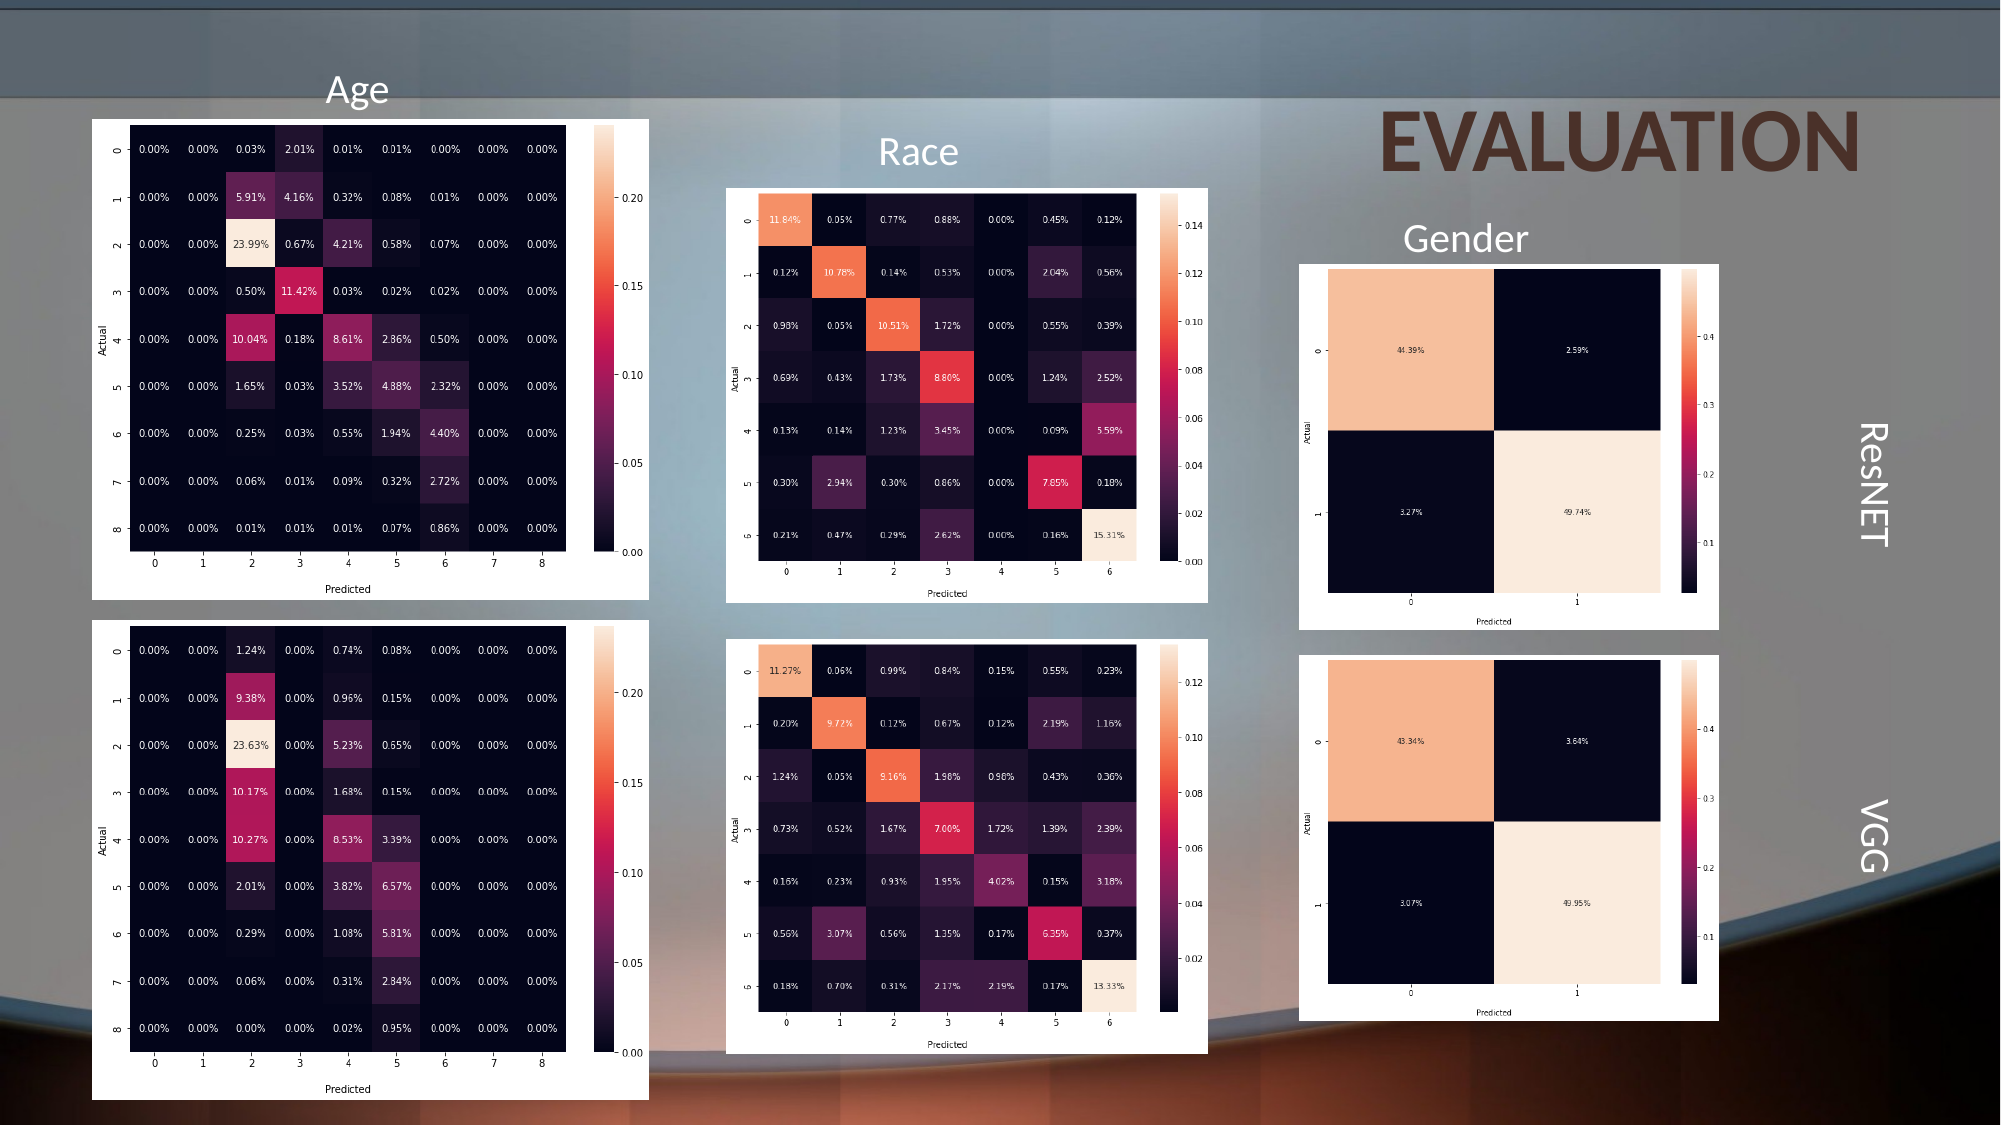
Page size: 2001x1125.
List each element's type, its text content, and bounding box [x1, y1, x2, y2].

picture [0, 0, 2001, 1125]
text_box VGG [1845, 682, 1911, 992]
text_box Age [203, 54, 513, 119]
text_box Gender [1311, 203, 1621, 264]
text_box Race [764, 116, 1074, 182]
title Evaluation [1243, 54, 1999, 243]
text_box ResNET [1845, 330, 1911, 640]
